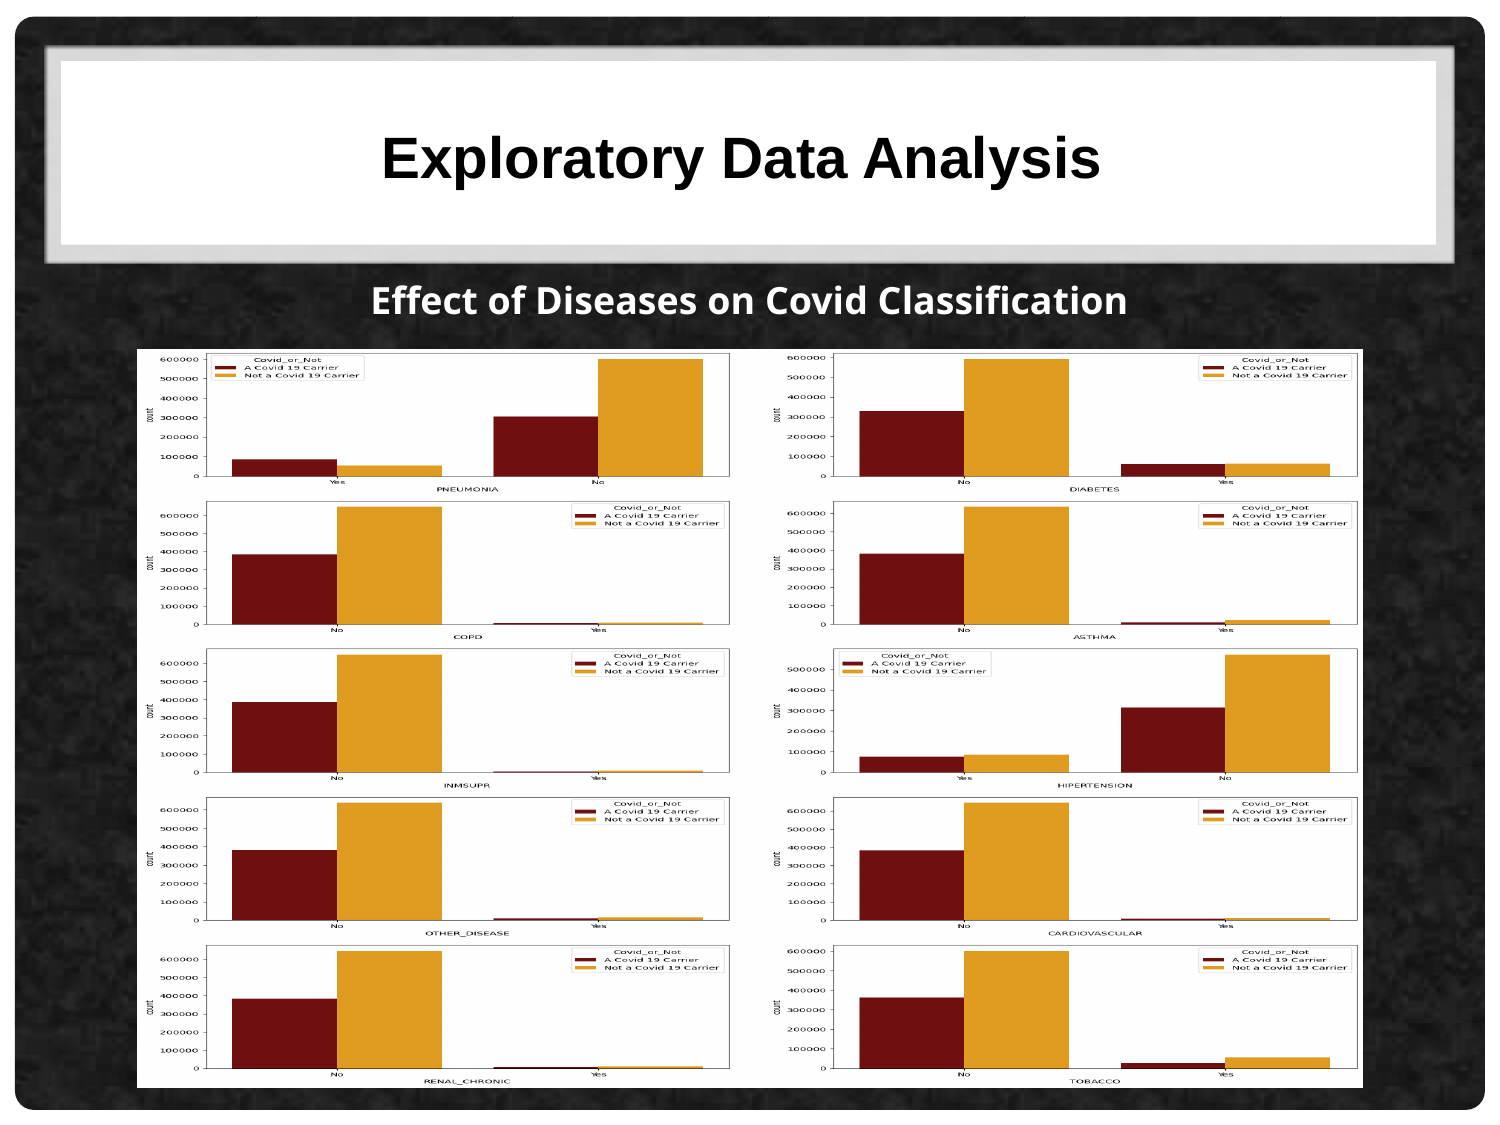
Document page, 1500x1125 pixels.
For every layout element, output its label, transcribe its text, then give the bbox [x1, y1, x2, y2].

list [137, 349, 1363, 1088]
text_box Effect of Diseases on Covid Classification [299, 269, 1200, 330]
text_box Exploratory Data Analysis [366, 112, 1133, 198]
